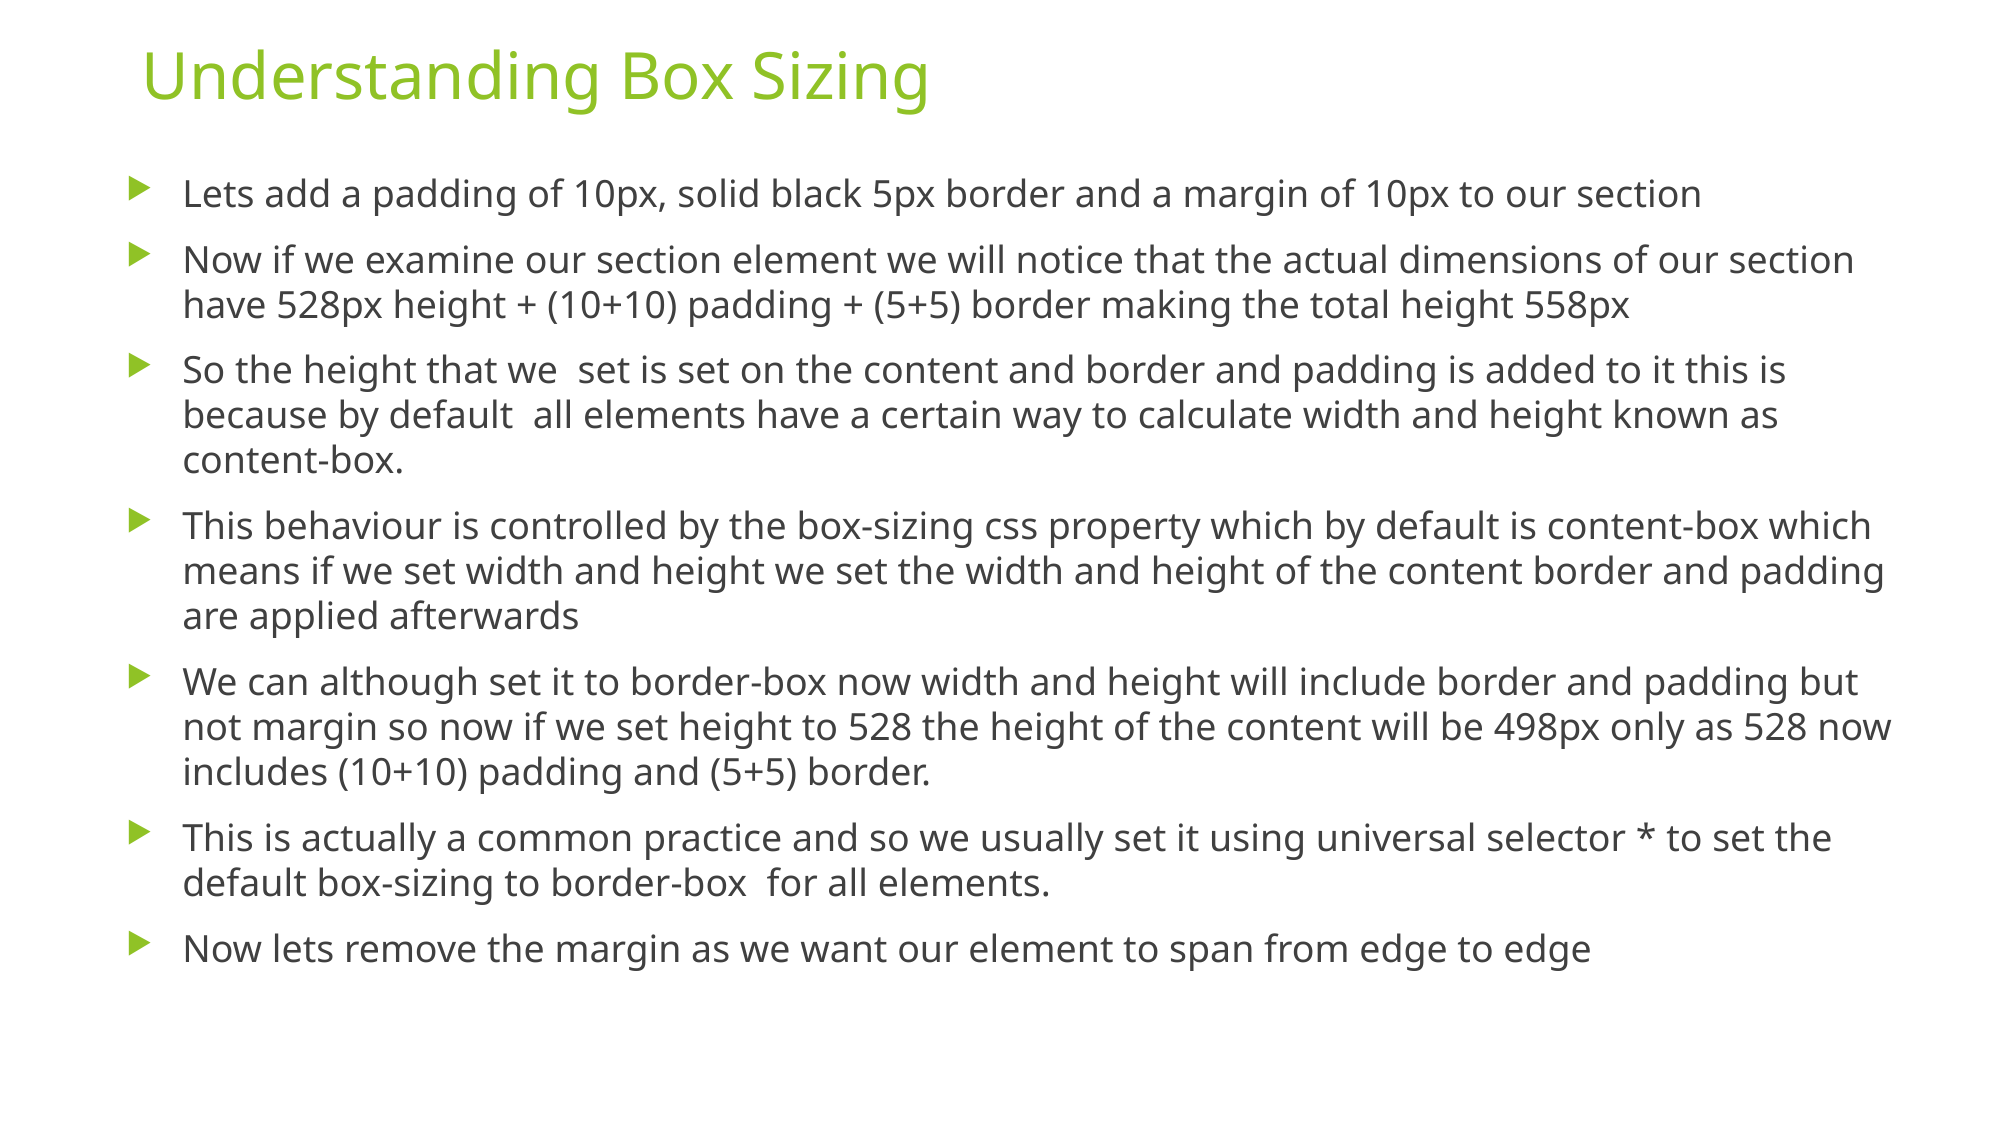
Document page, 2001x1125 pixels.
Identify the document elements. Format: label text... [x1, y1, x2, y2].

title Understanding Box Sizing [126, 26, 1537, 121]
list Lets add a padding of 10px, solid black 5px border and a margin of 10px to our section Now if we examine our section element we will notice that the actual dimensions of our section have 528px height + (10+10) padding + (5+5) border making the total height 558px So the height that we set is set on the content and border and padding is added to it this is because by default all elements have a certain way to calculate width and height known as content-box. This behaviour is controlled by the box-sizing css property which by default is content-box which means if we set width and height we set the width and height of the content border and padding are applied afterwards We can although set it to border-box now width and height will include border and padding but not margin so now if we set height to 528 the height of the content will be 498px only as 528 now includes (10+10) padding and (5+5) border. This is actually a common practice and so we usually set it using universal selector * to set the default box-sizing to border-box for all elements. Now lets remove the margin as we want our element to span from edge to edge [111, 162, 1923, 1052]
